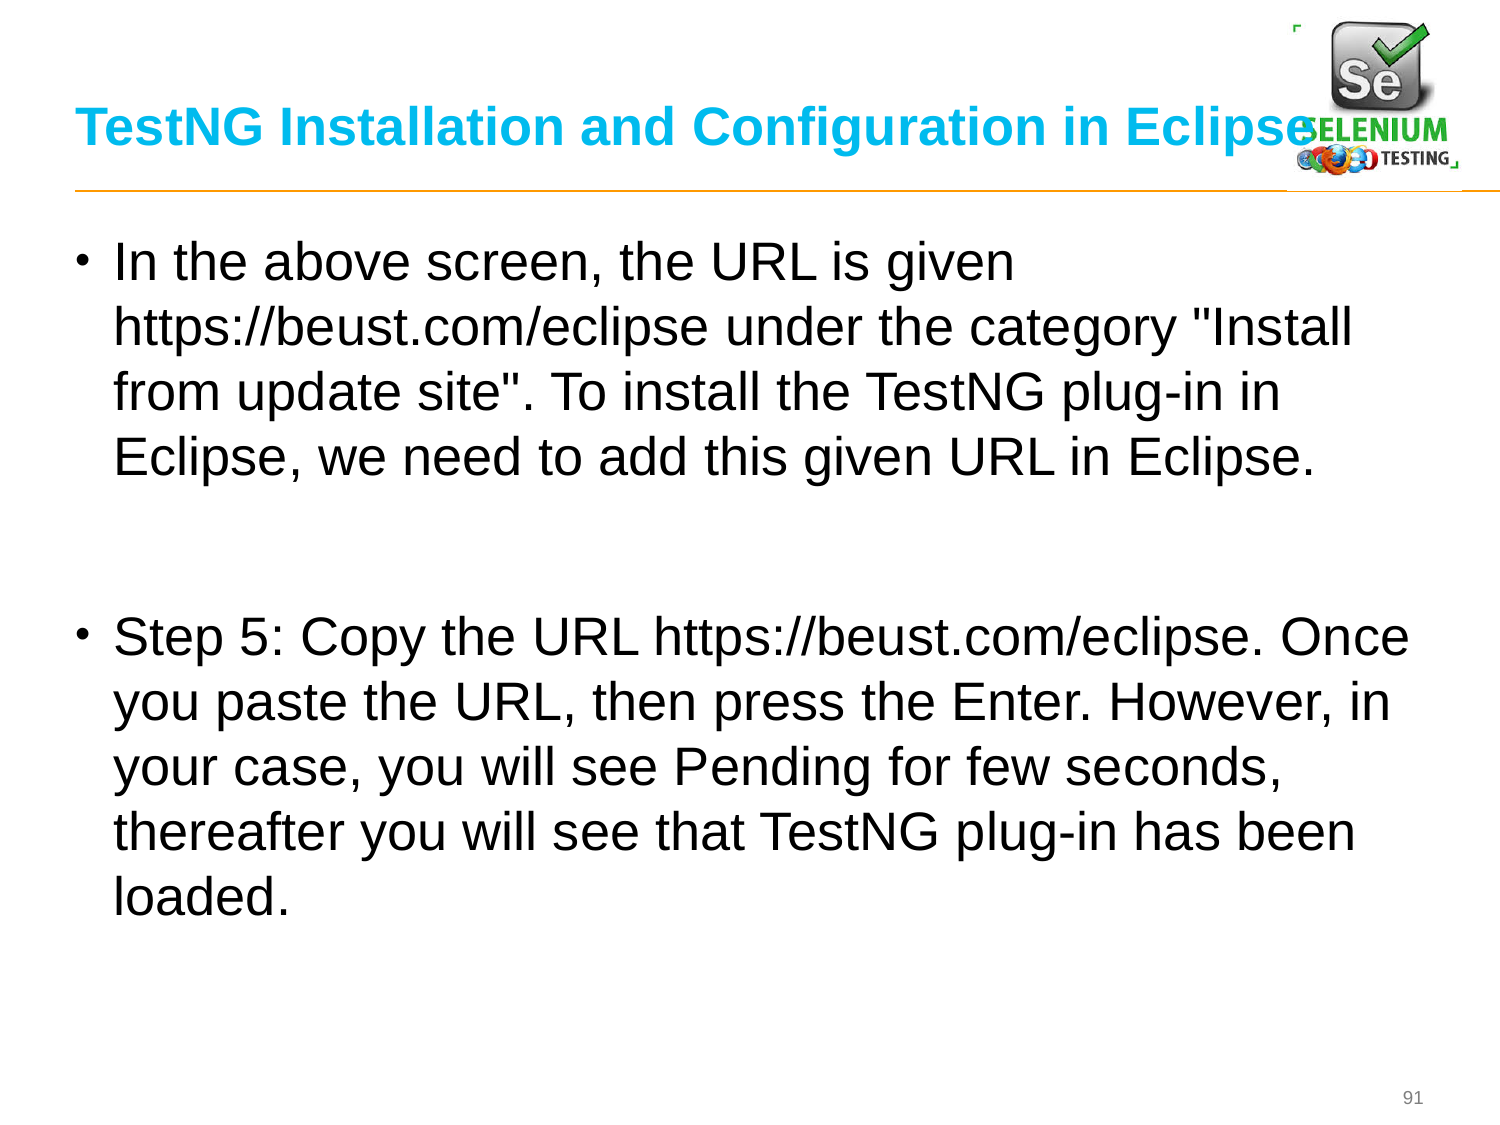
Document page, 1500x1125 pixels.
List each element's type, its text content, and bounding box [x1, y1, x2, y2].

picture [1287, 16, 1462, 191]
list In the above screen, the URL is given https://beust.com/eclipse under the category "Install from update site". To install the TestNG plug-in in Eclipse, we need to add this given URL in Eclipse. Step 5: Copy the URL https://beust.com/eclipse. Once you paste the URL, then press the Enter. However, in your case, you will see Pending for few seconds, thereafter you will see that TestNG plug-in has been loaded. [75, 226, 1425, 1018]
title TestNG Installation and Configuration in Eclipse [75, 27, 1422, 157]
